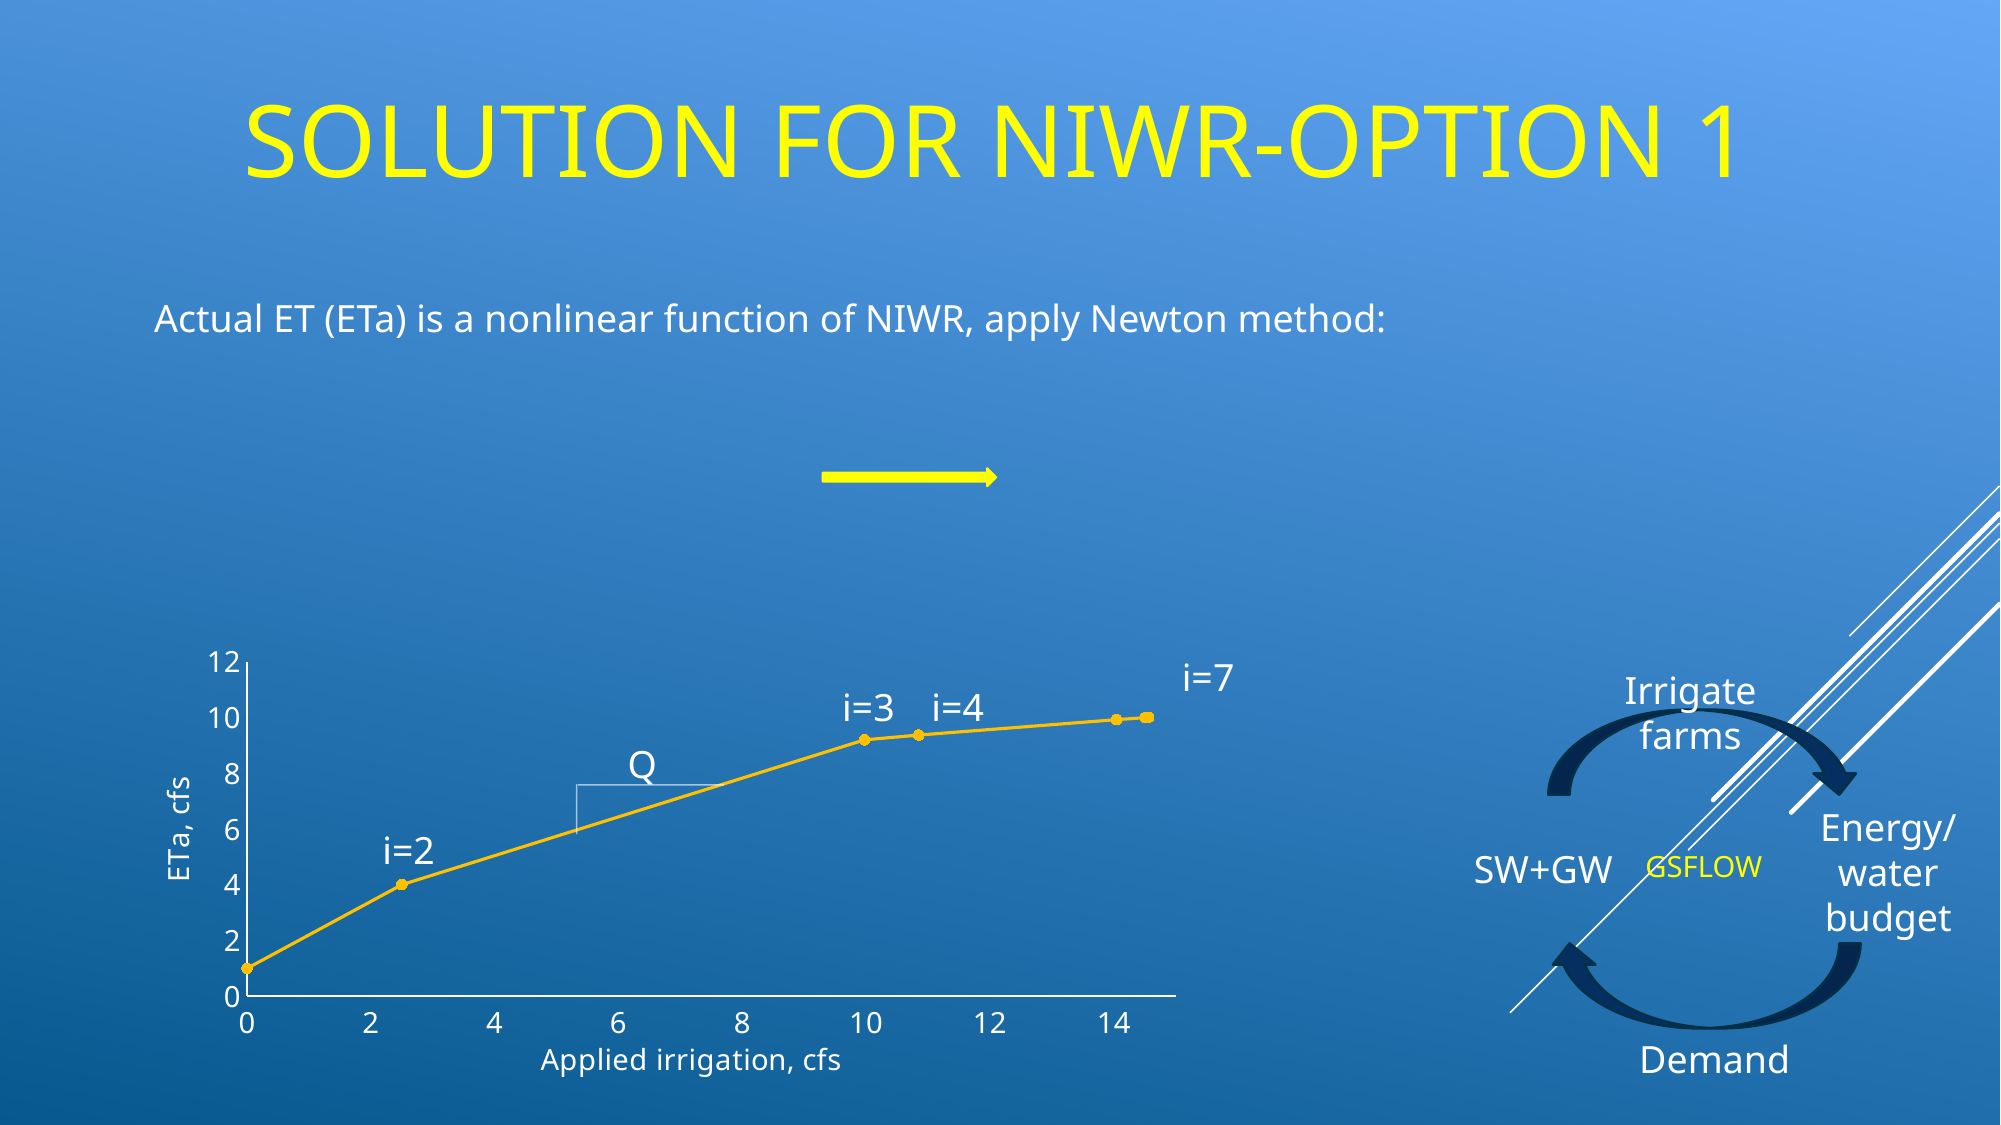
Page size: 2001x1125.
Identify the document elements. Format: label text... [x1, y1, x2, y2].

text_box Actual ET (ETa) is a nonlinear function of NIWR, apply Newton method: [139, 287, 1558, 348]
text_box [148, 638, 1250, 1089]
title solution for NIWR-option 1 [228, 50, 1791, 206]
text_box [821, 466, 998, 488]
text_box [1458, 659, 1987, 1090]
